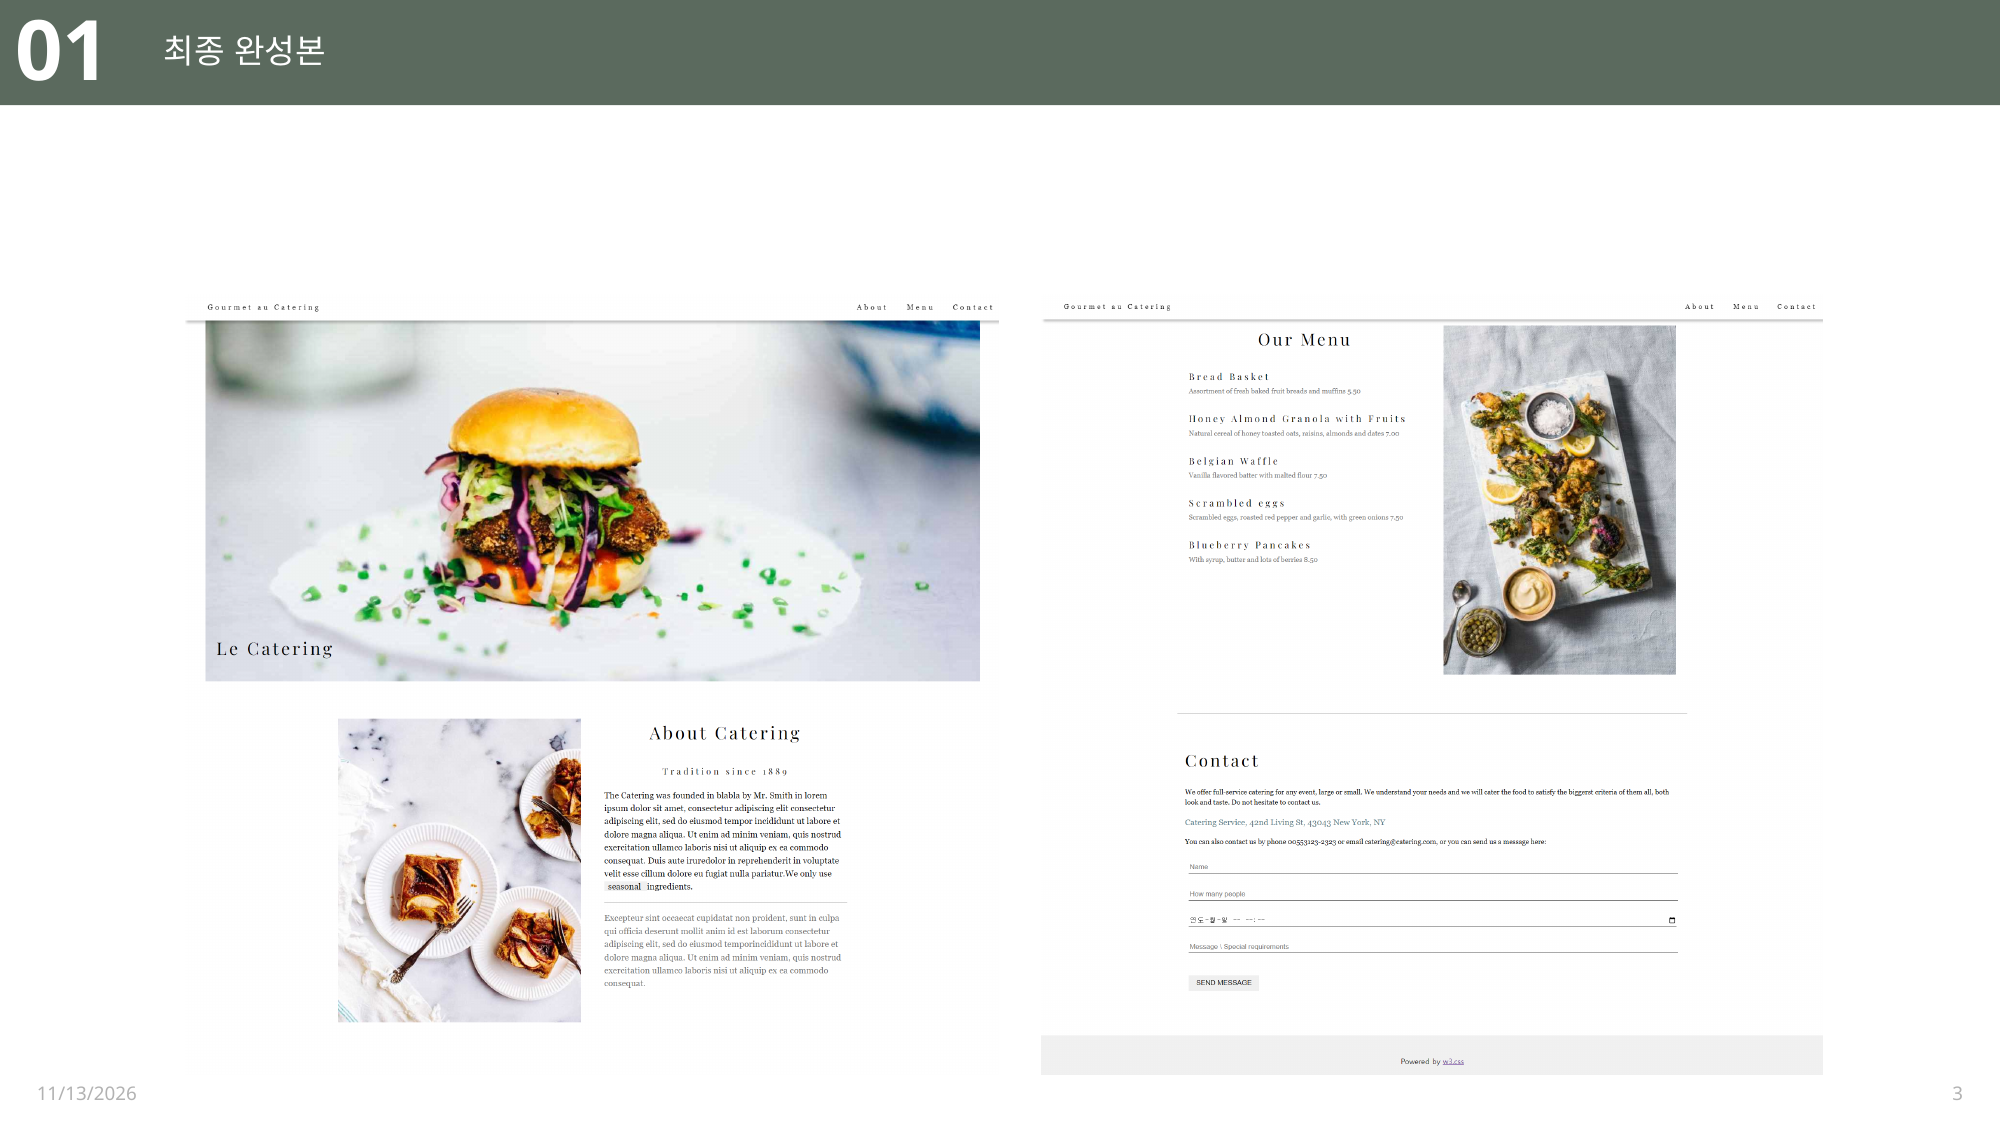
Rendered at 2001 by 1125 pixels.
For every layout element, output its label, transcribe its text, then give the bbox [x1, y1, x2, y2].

title 최종 완성본 [149, 0, 795, 106]
picture [185, 294, 999, 1075]
picture [1041, 294, 1823, 1075]
slide_number 3 [1528, 1064, 1979, 1124]
list 01 [0, 0, 149, 106]
text_box [795, 0, 2000, 106]
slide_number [21, 1064, 472, 1124]
